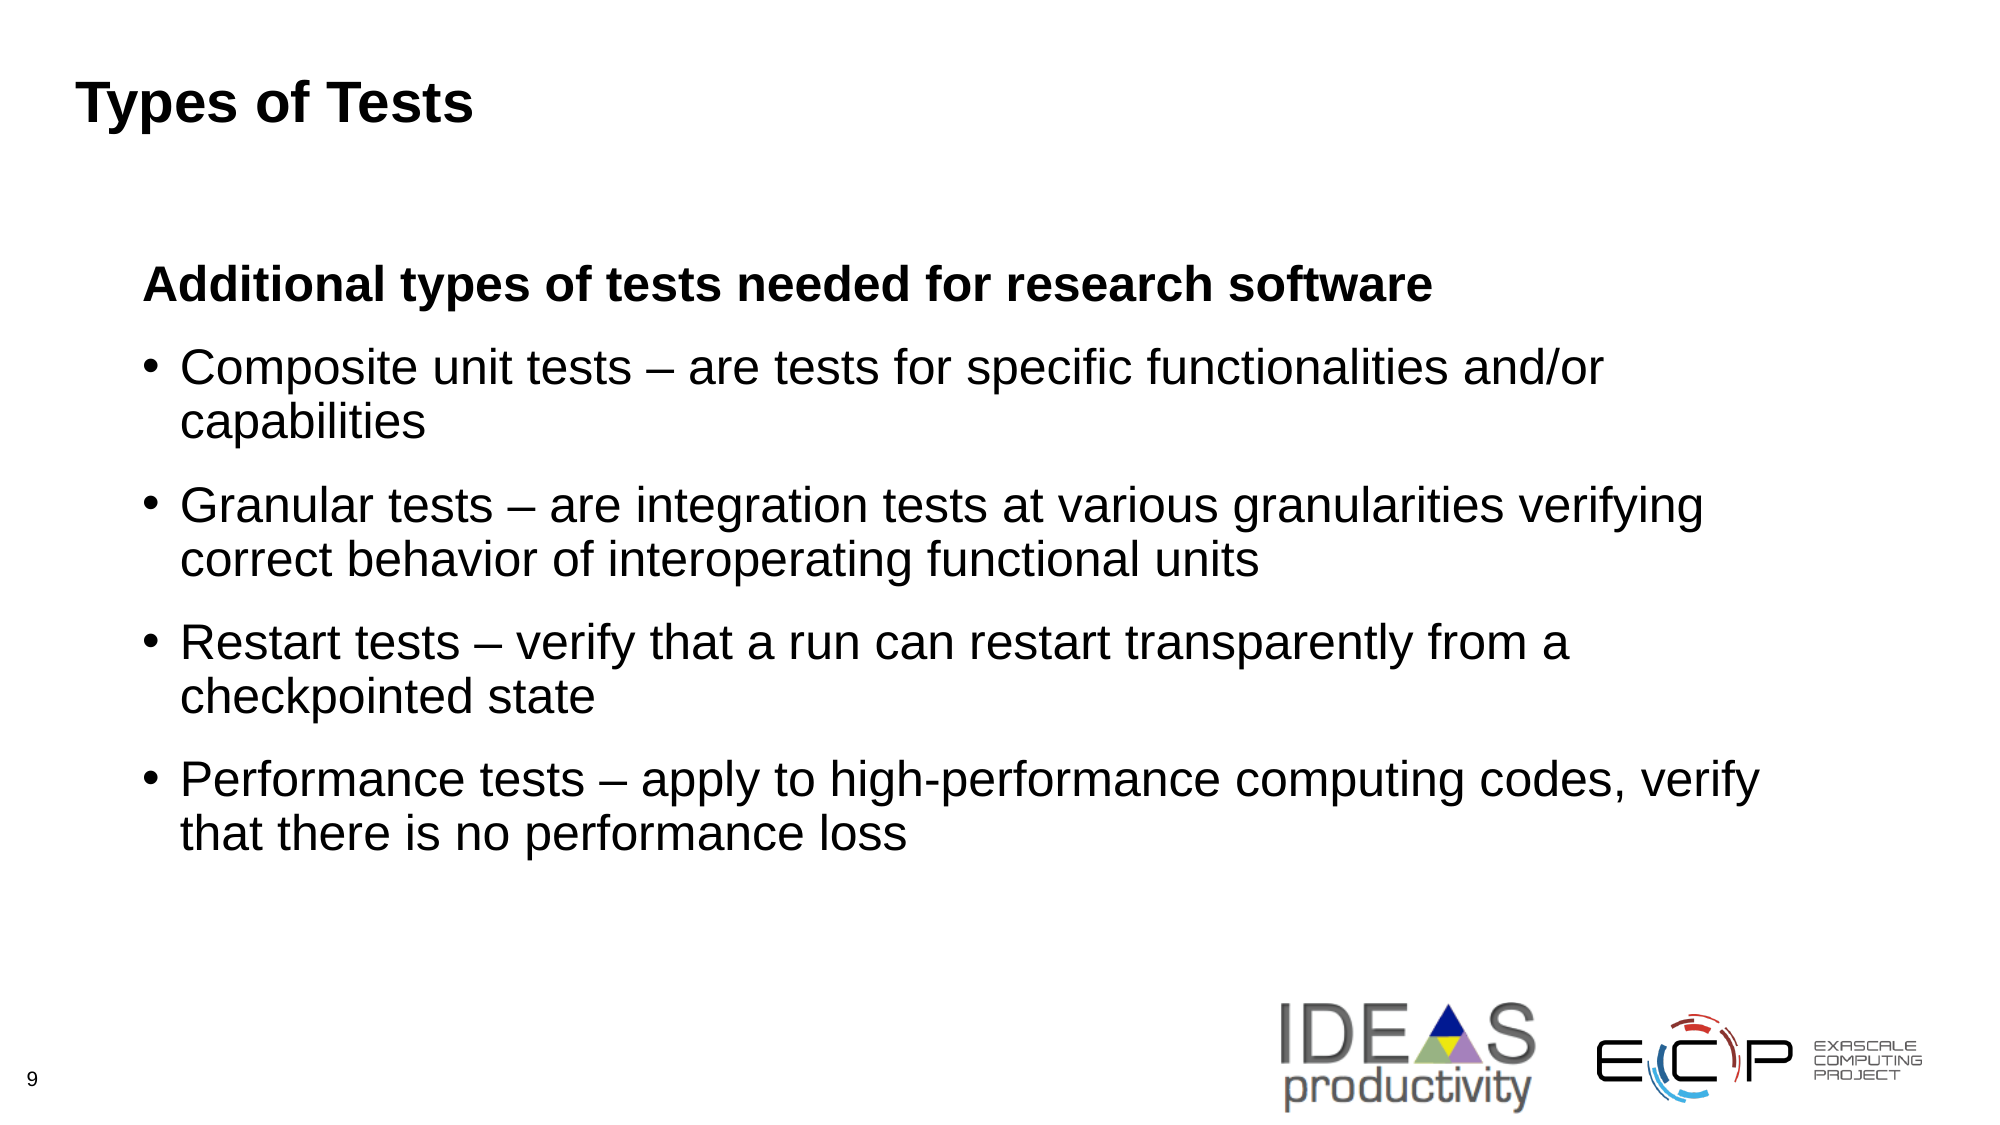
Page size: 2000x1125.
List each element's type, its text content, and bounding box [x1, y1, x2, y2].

picture [1280, 1029, 1537, 1114]
text_box Additional types of tests needed for research software Composite unit tests – are tests for specific functionalities and/or capabilities Granular tests – are integration tests at various granularities verifying correct behavior of interoperating functional units Restart tests – verify that a run can restart transparently from a checkpointed state Performance tests – apply to high-performance computing codes, verify that there is no performance loss [127, 162, 1807, 1029]
picture [1597, 1014, 1922, 1103]
title Types of Tests [59, 67, 1927, 218]
